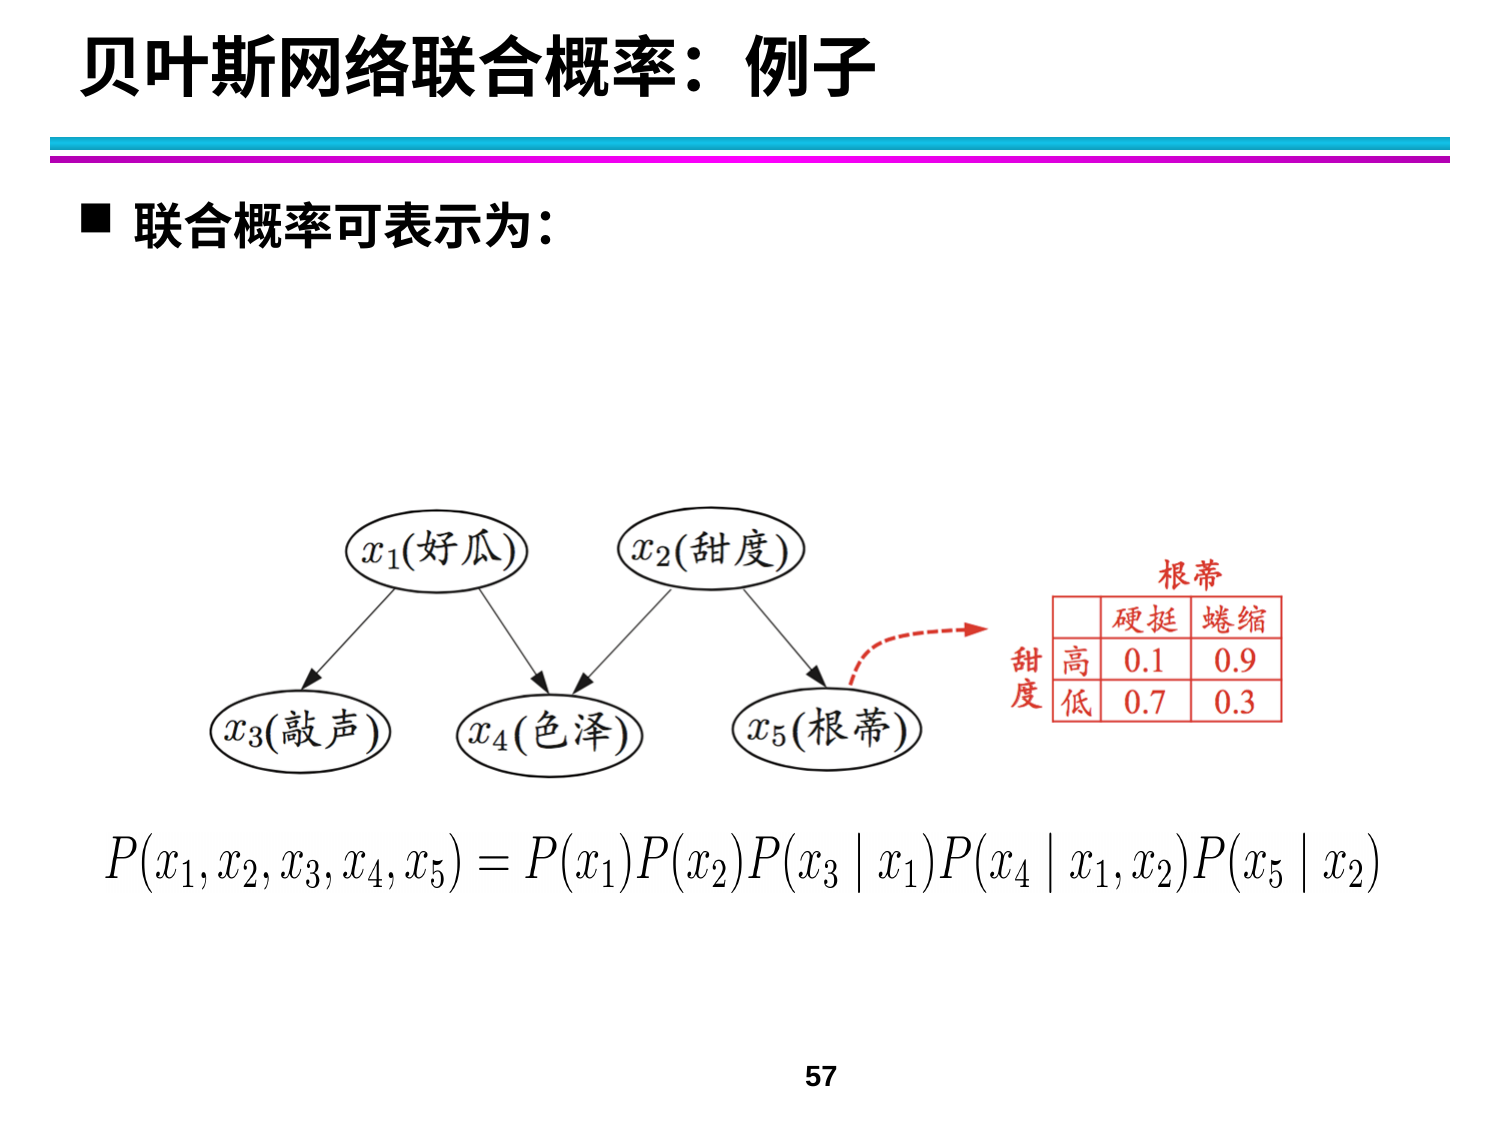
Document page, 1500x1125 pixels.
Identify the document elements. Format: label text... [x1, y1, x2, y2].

title 贝叶斯网络联合概率：例子 [62, 24, 1421, 113]
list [194, 504, 1289, 781]
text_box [103, 827, 1380, 898]
